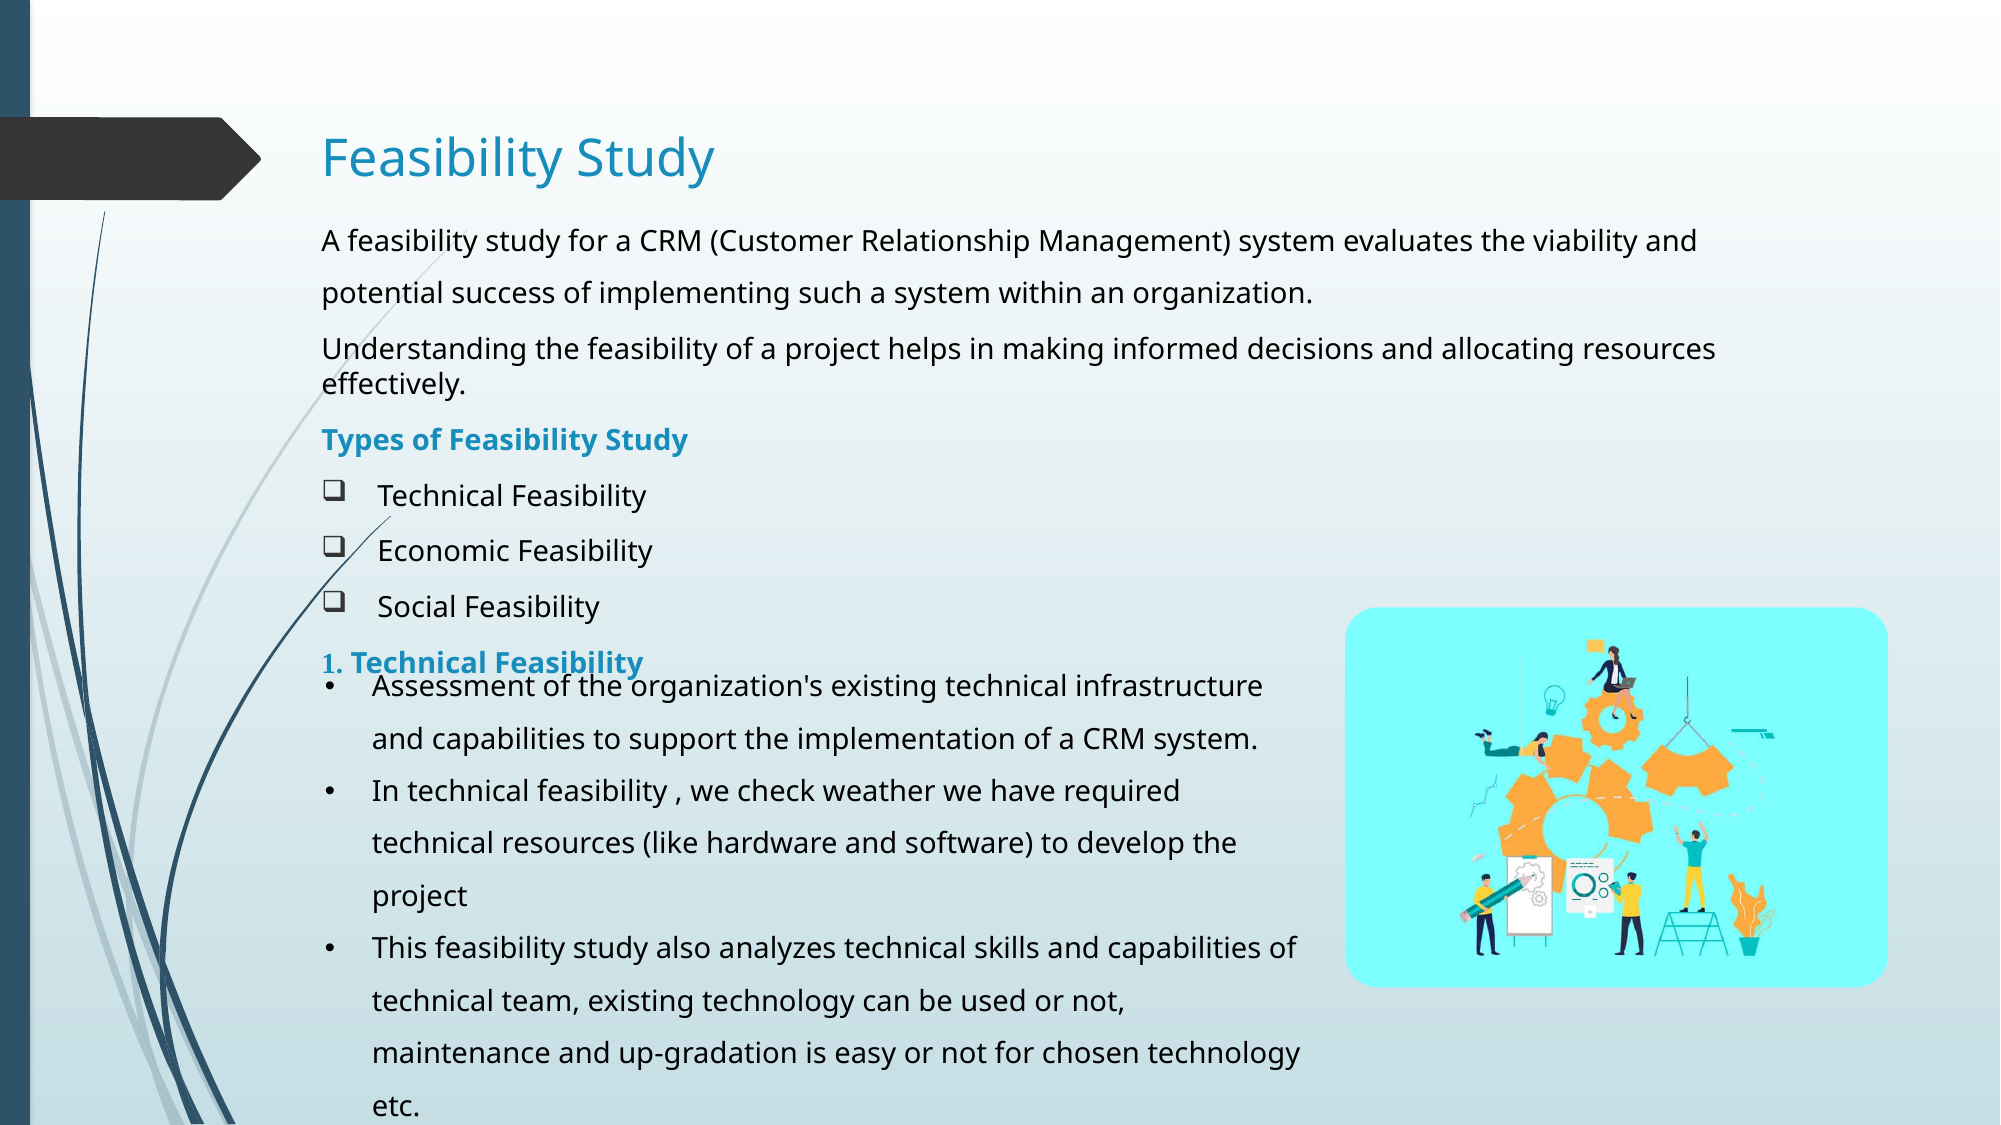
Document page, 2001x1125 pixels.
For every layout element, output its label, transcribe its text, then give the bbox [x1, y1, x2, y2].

list A feasibility study for a CRM (Customer Relationship Management) system evaluates the viability and potential success of implementing such a system within an organization. Understanding the feasibility of a project helps in making informed decisions and allocating resources effectively. Types of Feasibility Study Technical Feasibility Economic Feasibility Social Feasibility 1. Technical Feasibility [306, 197, 1769, 1045]
picture [1344, 607, 1889, 988]
text_box Assessment of the organization's existing technical infrastructure and capabilities to support the implementation of a CRM system. In technical feasibility , we check weather we have required technical resources (like hardware and software) to develop the project This feasibility study also analyzes technical skills and capabilities of technical team, existing technology can be used or not, maintenance and up-gradation is easy or not for chosen technology etc. [310, 642, 1323, 1125]
title Feasibility Study [306, 116, 1769, 197]
